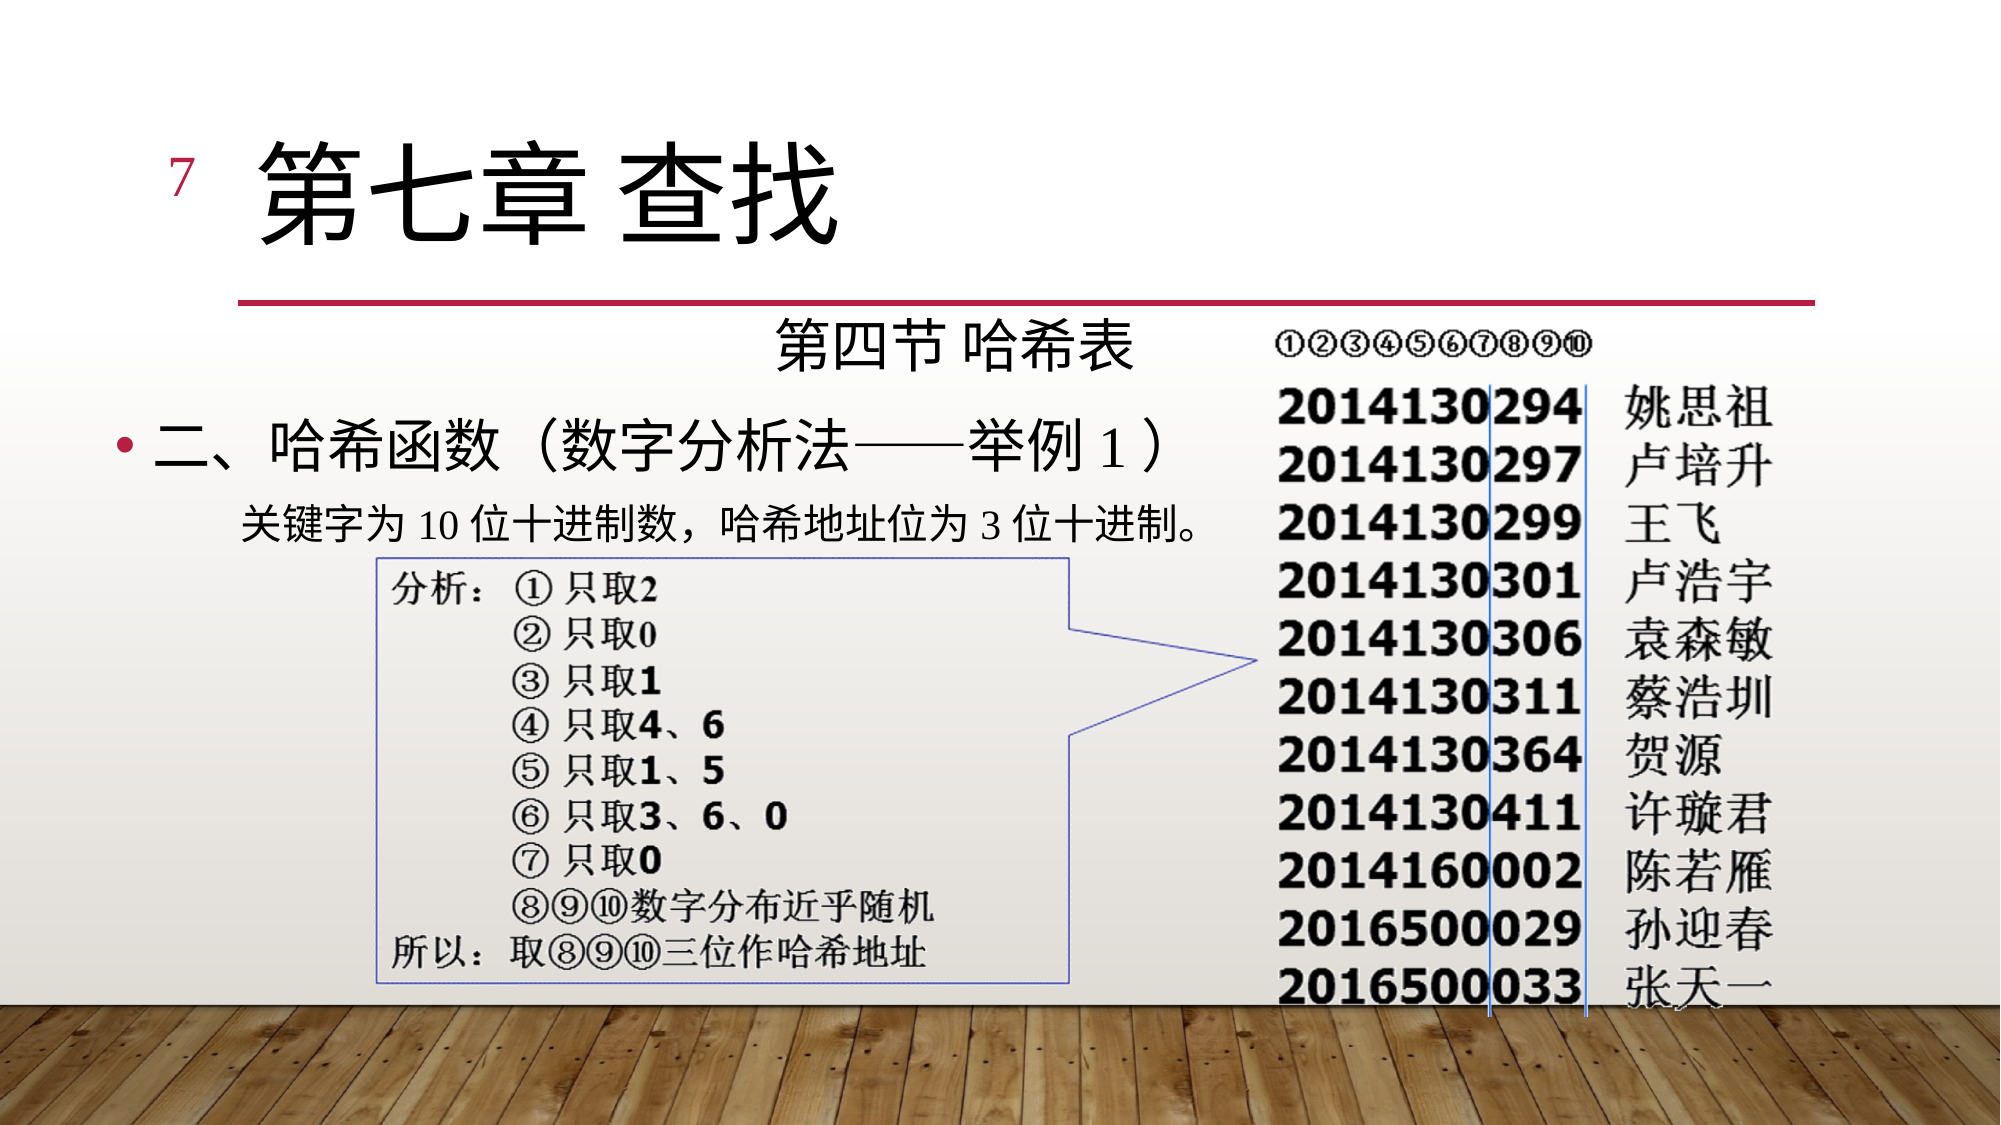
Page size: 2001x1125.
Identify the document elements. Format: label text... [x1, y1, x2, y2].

list 二、哈希函数（数字分析法——举例1） [100, 387, 2000, 1088]
picture [0, 1005, 2000, 1125]
slide_number 7 [78, 131, 212, 214]
text_box 关键字为10位十进制数，哈希地址位为3位十进制。 [225, 490, 1235, 556]
text_box 第四节 哈希表 [758, 301, 1666, 387]
picture [368, 322, 1782, 1017]
title 第七章 查找 [238, 131, 1814, 305]
